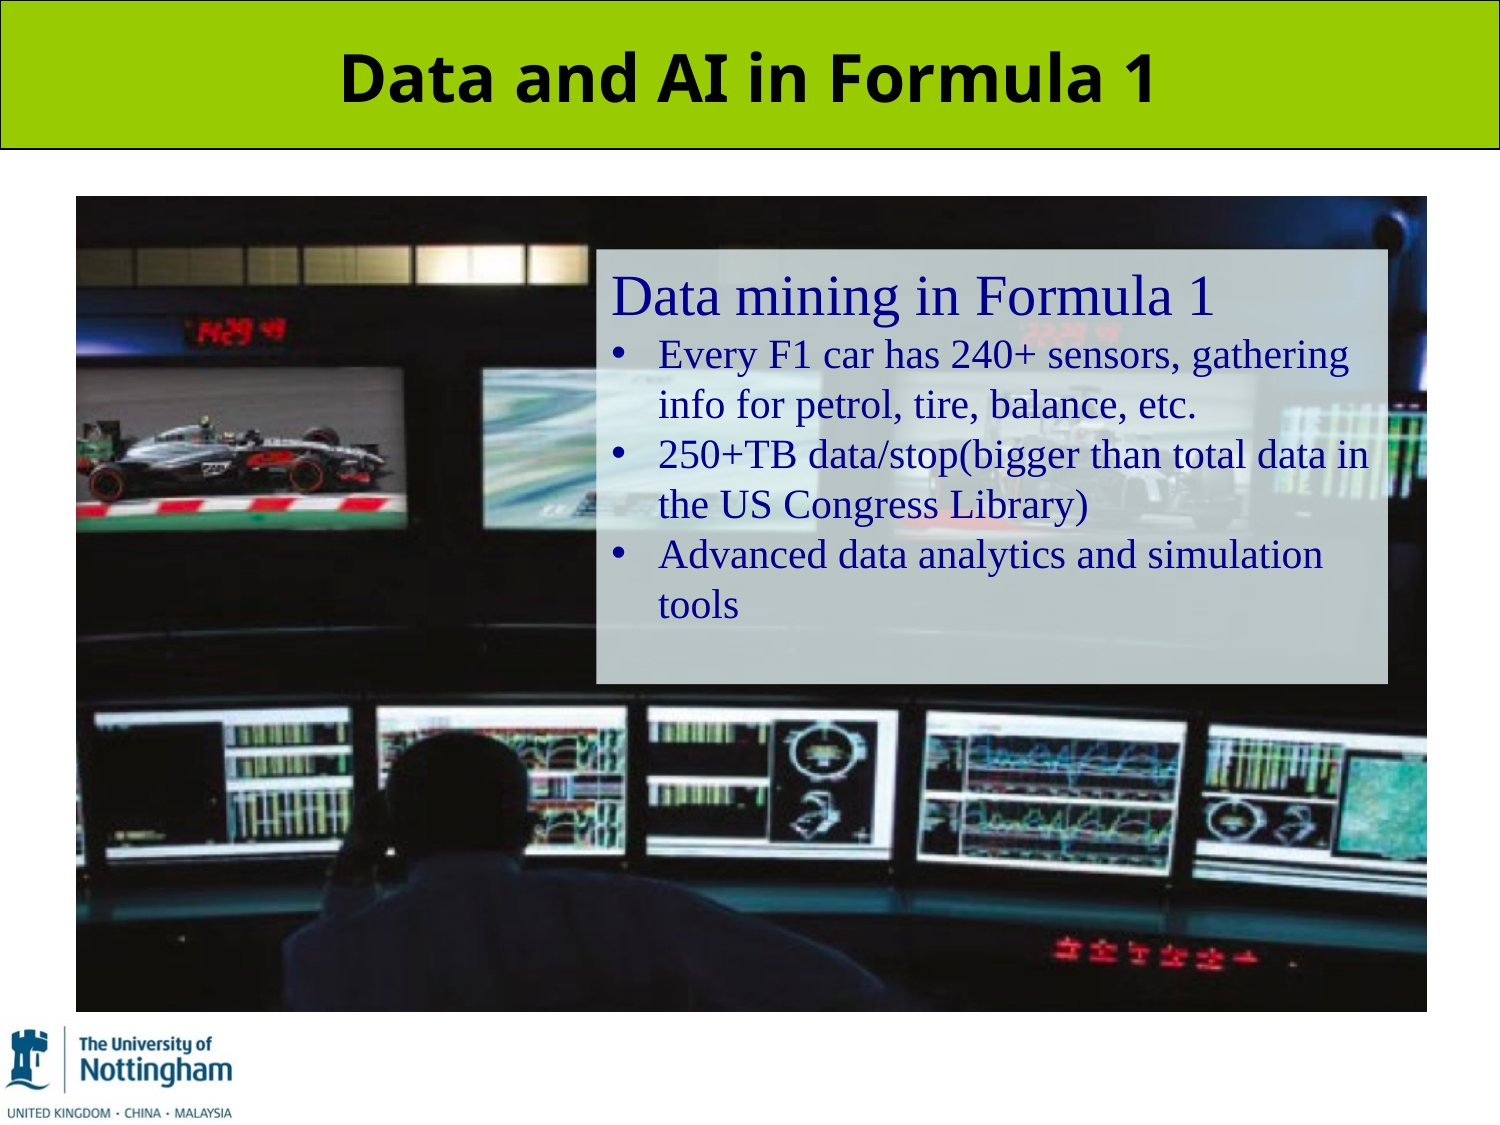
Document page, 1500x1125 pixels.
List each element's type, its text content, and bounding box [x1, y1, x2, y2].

title Data and AI in Formula 1 [53, 2, 1447, 149]
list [76, 195, 1427, 1012]
picture [0, 1019, 237, 1125]
